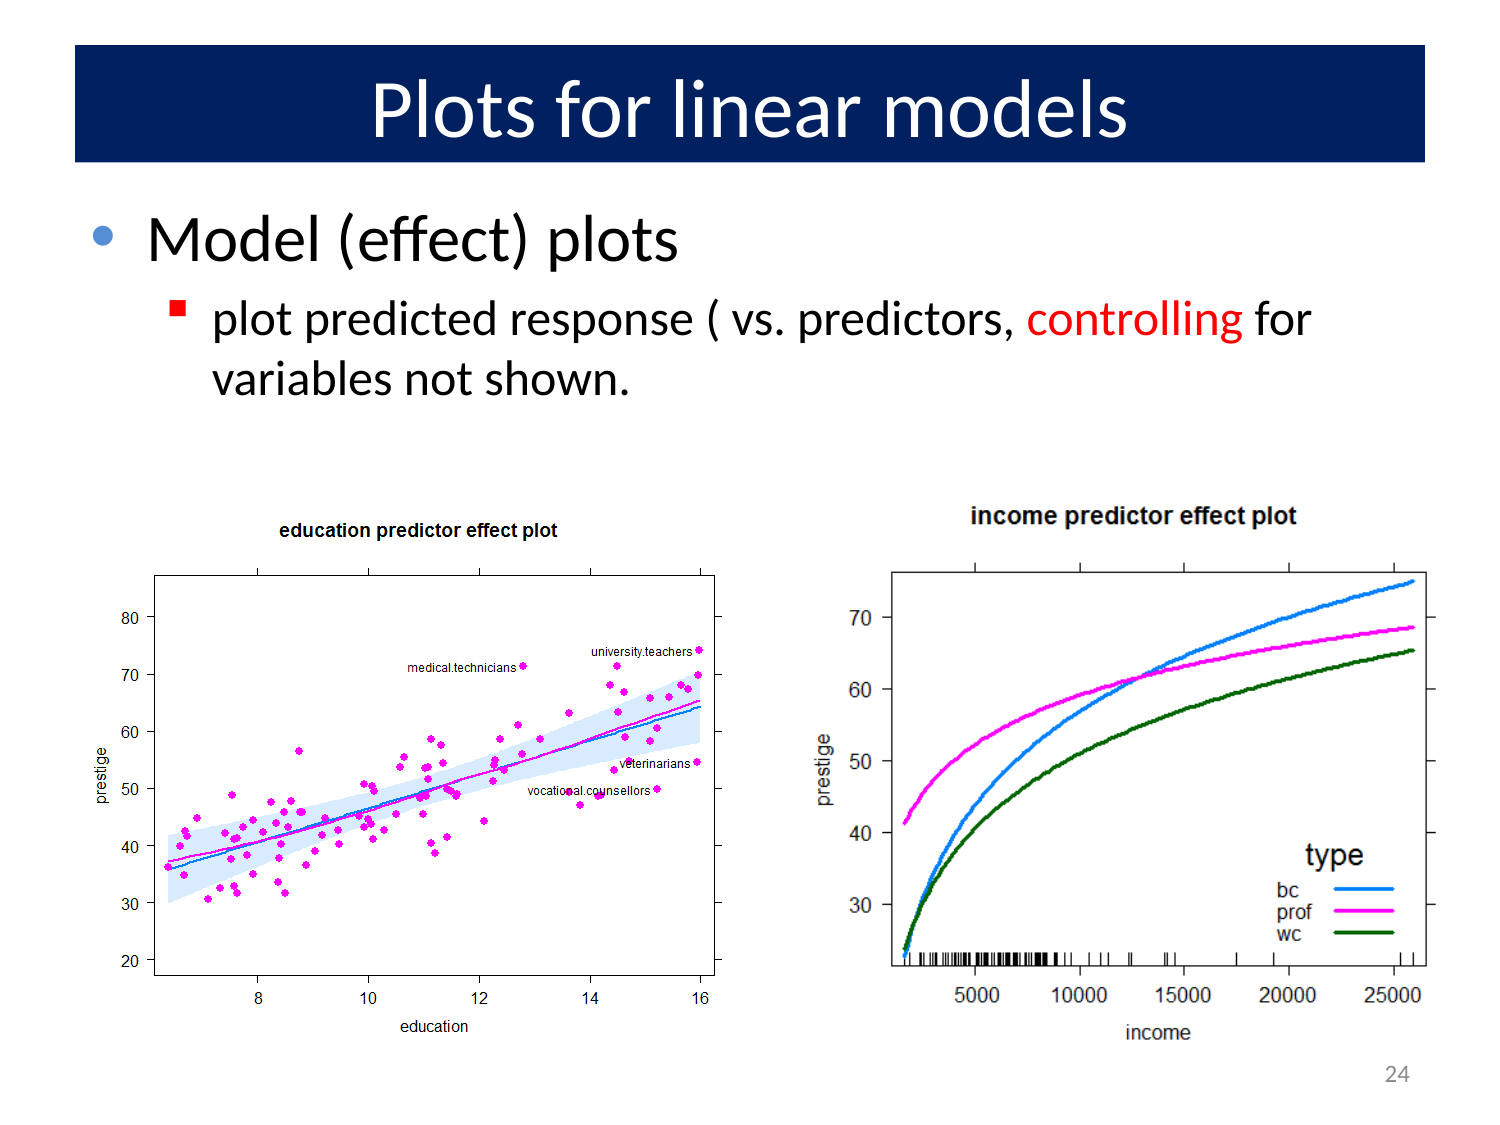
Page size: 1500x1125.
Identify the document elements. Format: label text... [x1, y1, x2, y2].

picture [85, 513, 753, 1048]
title Plots for linear models [75, 45, 1425, 163]
slide_number 24 [1074, 1058, 1425, 1103]
picture [807, 499, 1451, 1051]
